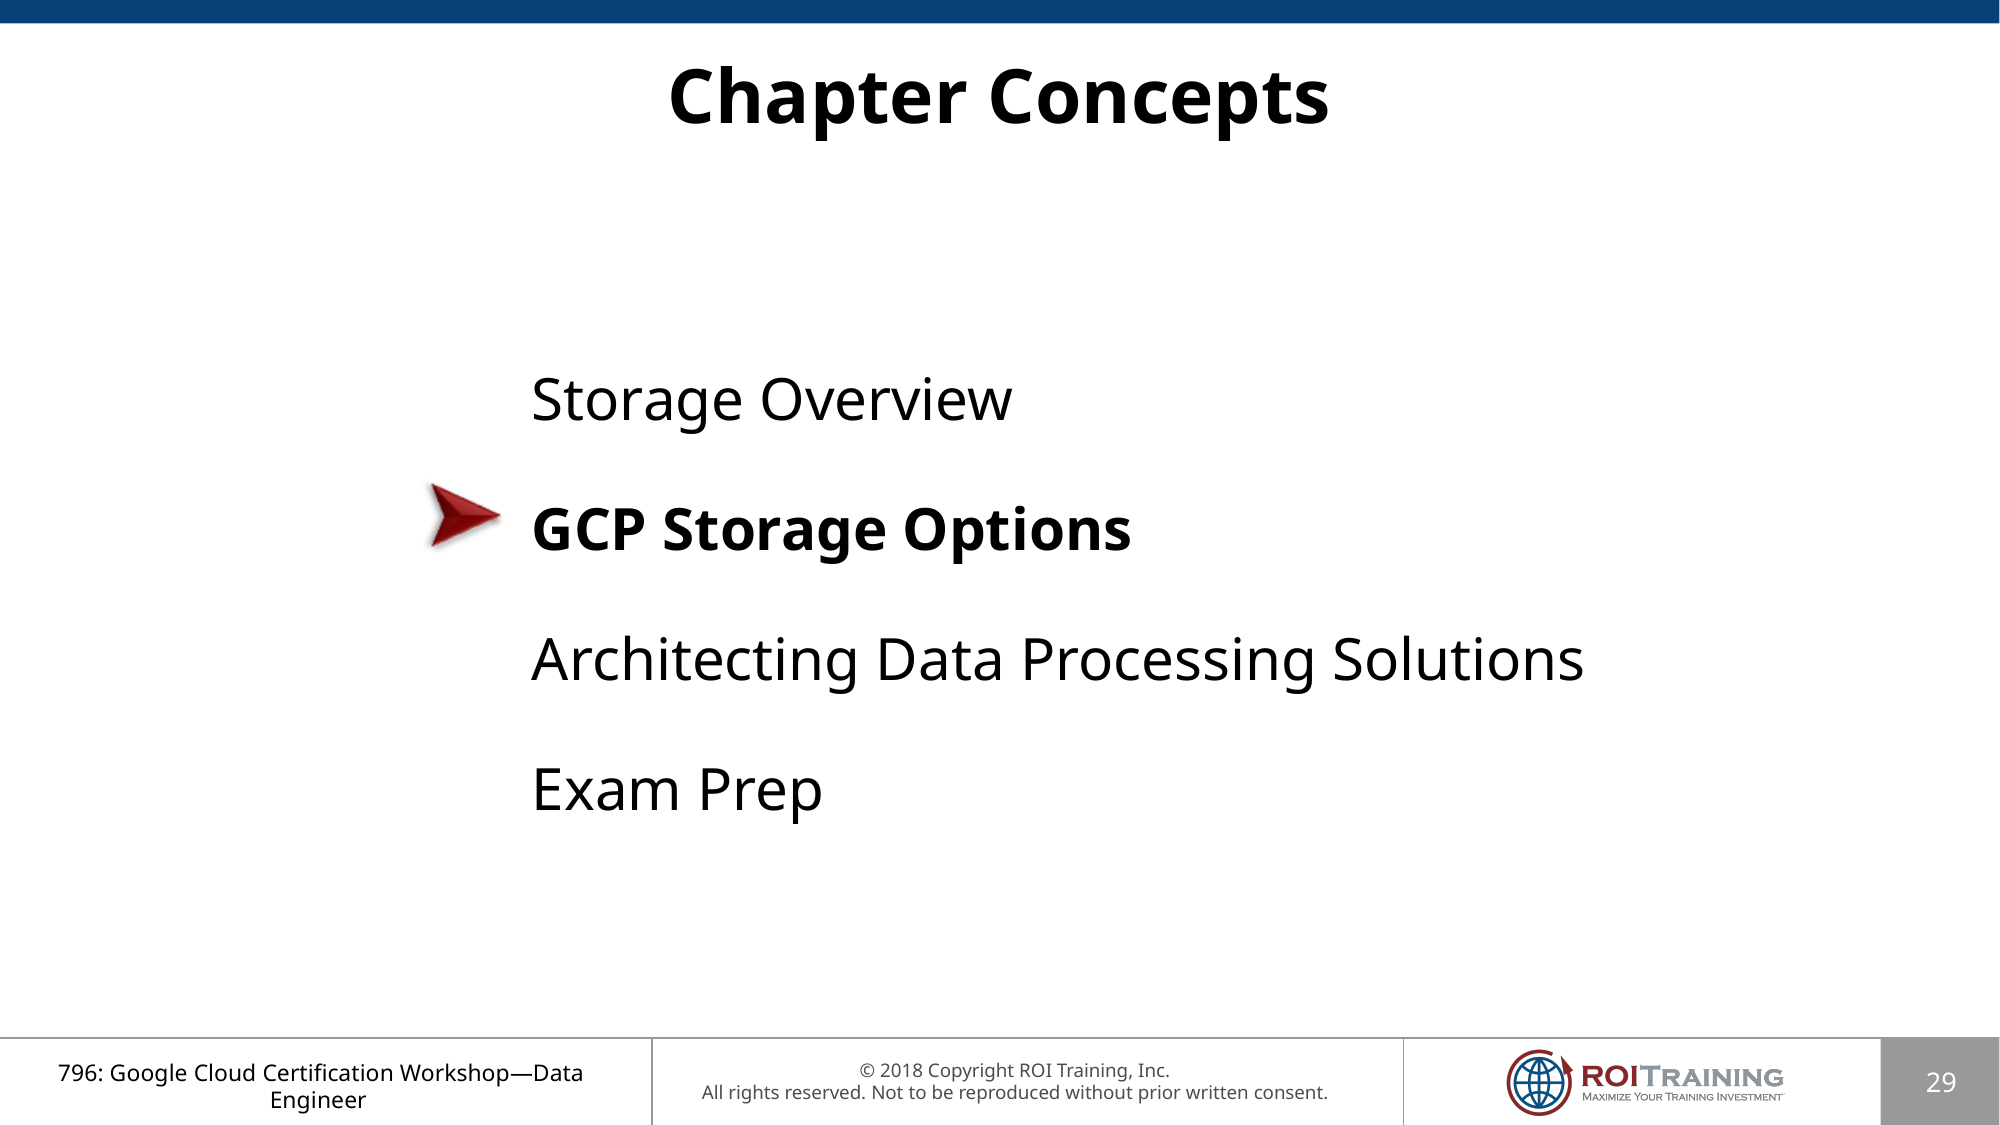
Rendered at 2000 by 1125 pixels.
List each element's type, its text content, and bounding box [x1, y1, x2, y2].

list Storage Overview GCP Storage Options Architecting Data Processing Solutions Exam Prep [511, 307, 1780, 1032]
title Chapter Concepts [68, 30, 1932, 156]
picture [1498, 1048, 1789, 1117]
picture [416, 473, 513, 562]
